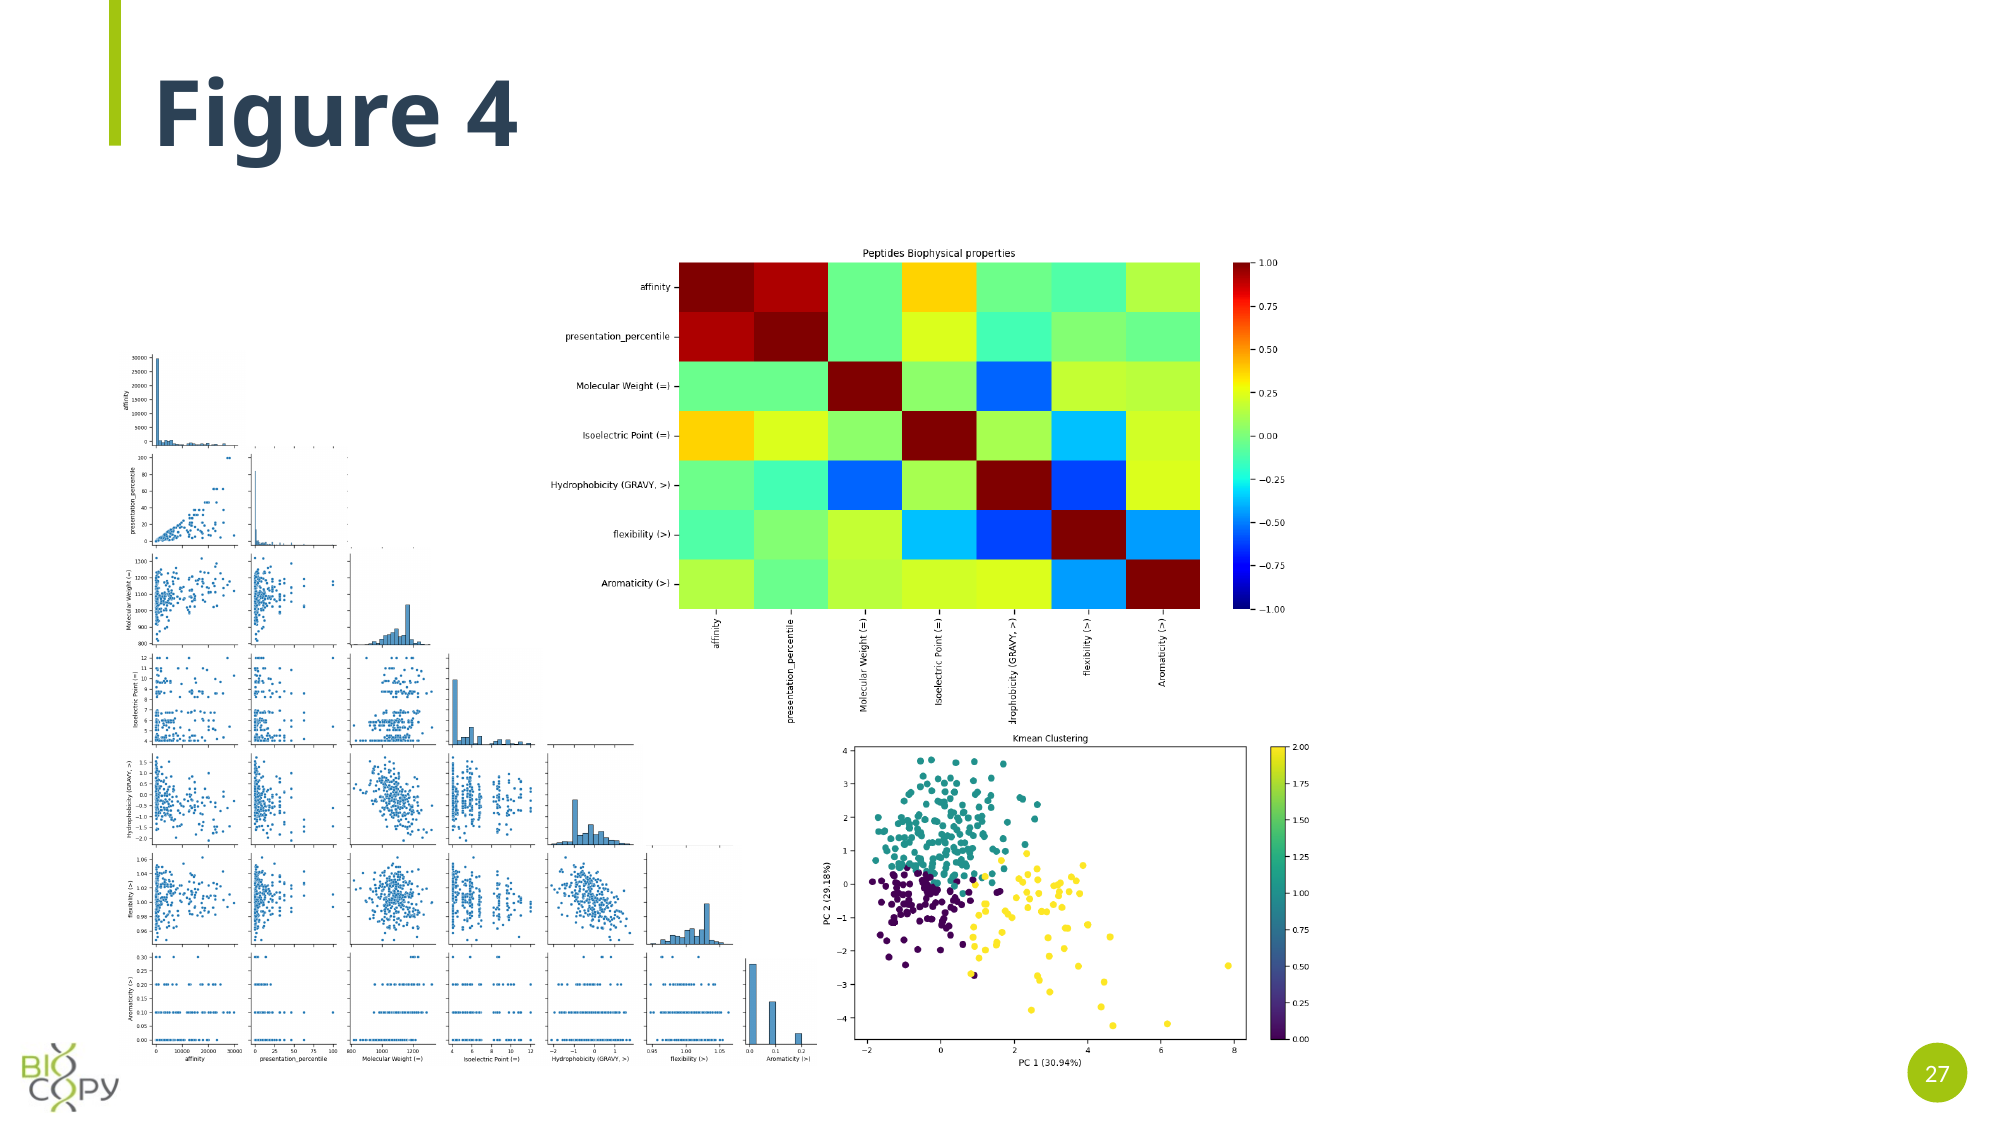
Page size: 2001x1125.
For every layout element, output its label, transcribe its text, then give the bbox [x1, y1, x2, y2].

title Figure 4 [137, 59, 1863, 175]
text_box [119, 201, 1315, 1073]
picture [20, 1042, 121, 1113]
slide_number 27 [1899, 1042, 1976, 1103]
